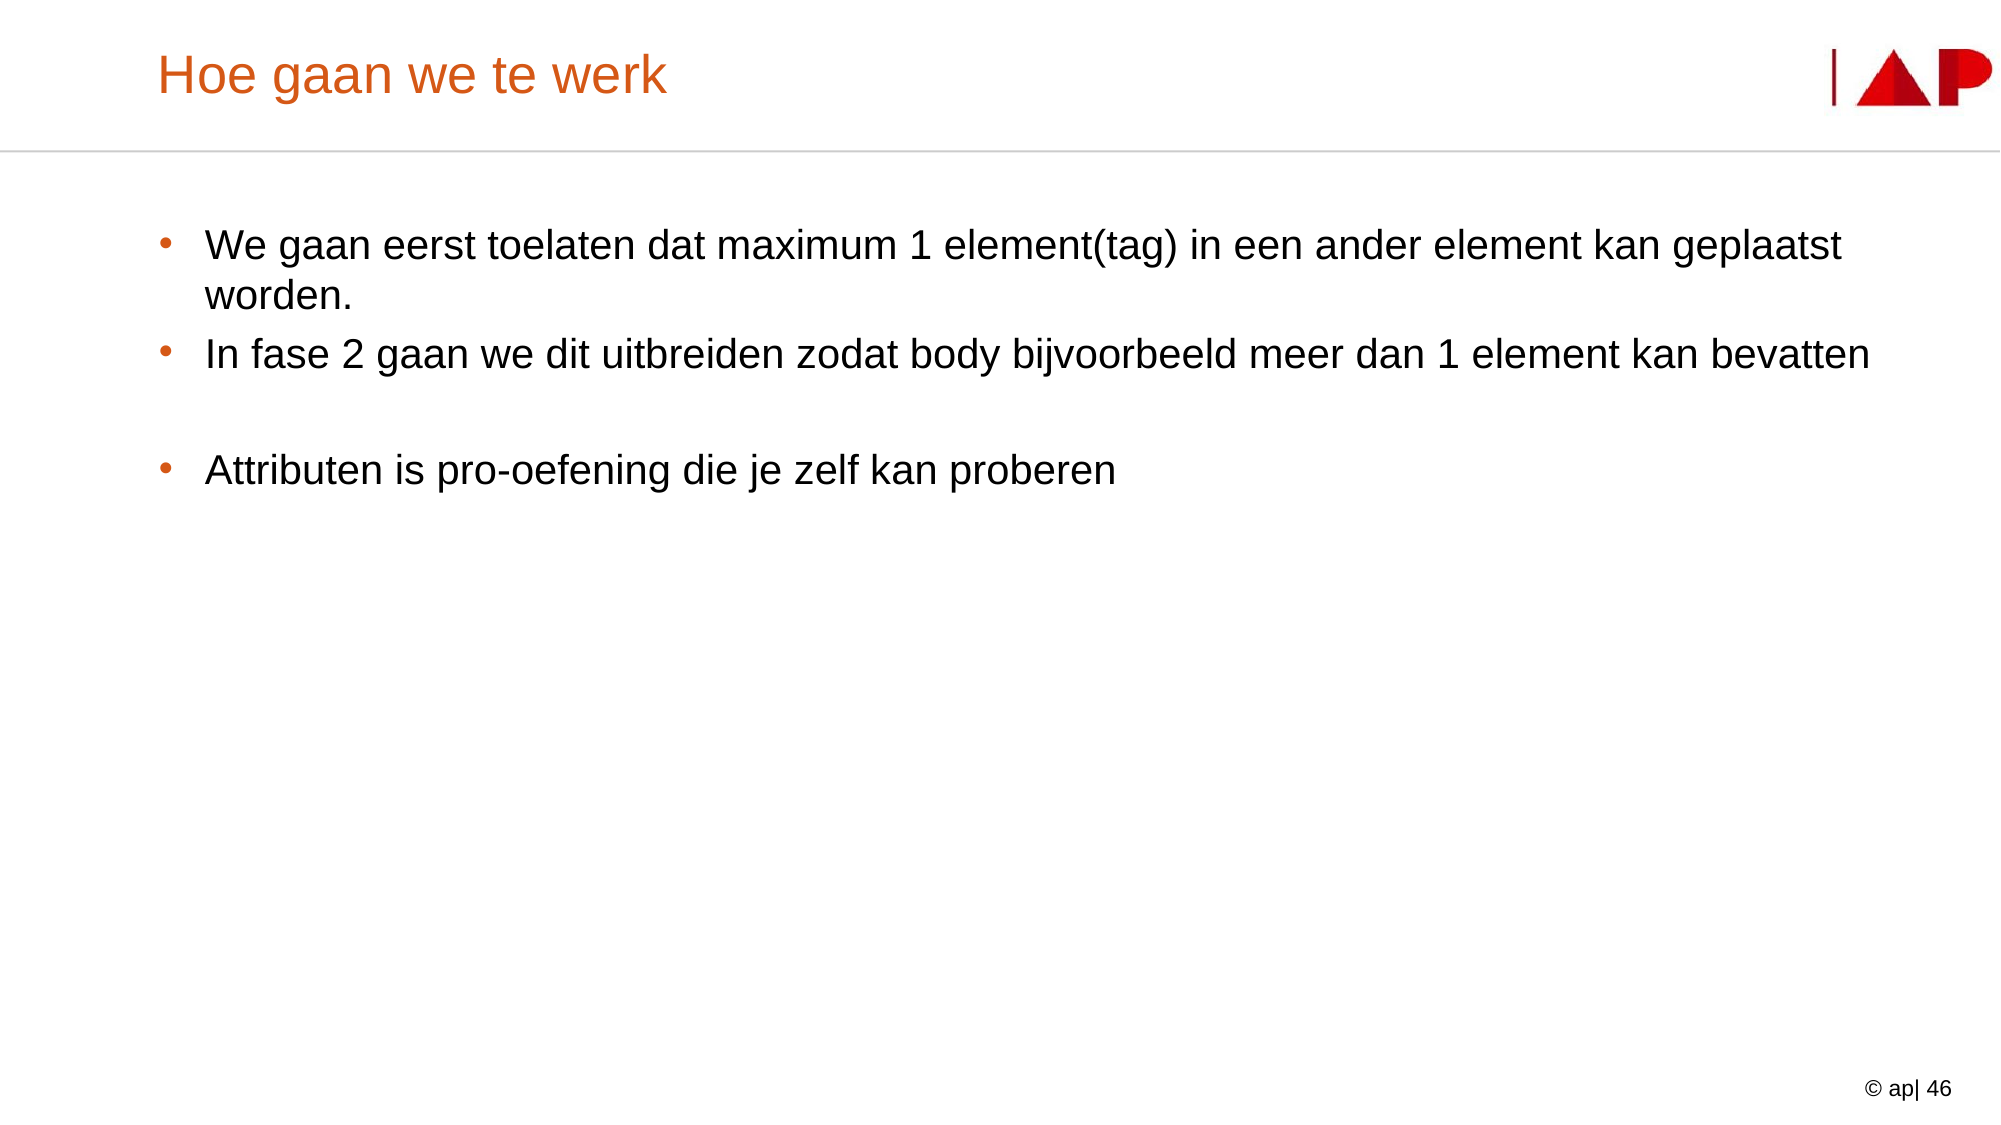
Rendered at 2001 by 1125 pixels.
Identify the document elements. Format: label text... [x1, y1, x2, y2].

title Hoe gaan we te werk [157, 0, 1843, 152]
slide_number © ap| 46 [1425, 1061, 1953, 1113]
picture [1843, 10, 2000, 142]
list We gaan eerst toelaten dat maximum 1 element(tag) in een ander element kan geplaatst worden. In fase 2 gaan we dit uitbreiden zodat body bijvoorbeeld meer dan 1 element kan bevatten Attributen is pro-oefening die je zelf kan proberen [157, 217, 1955, 1023]
